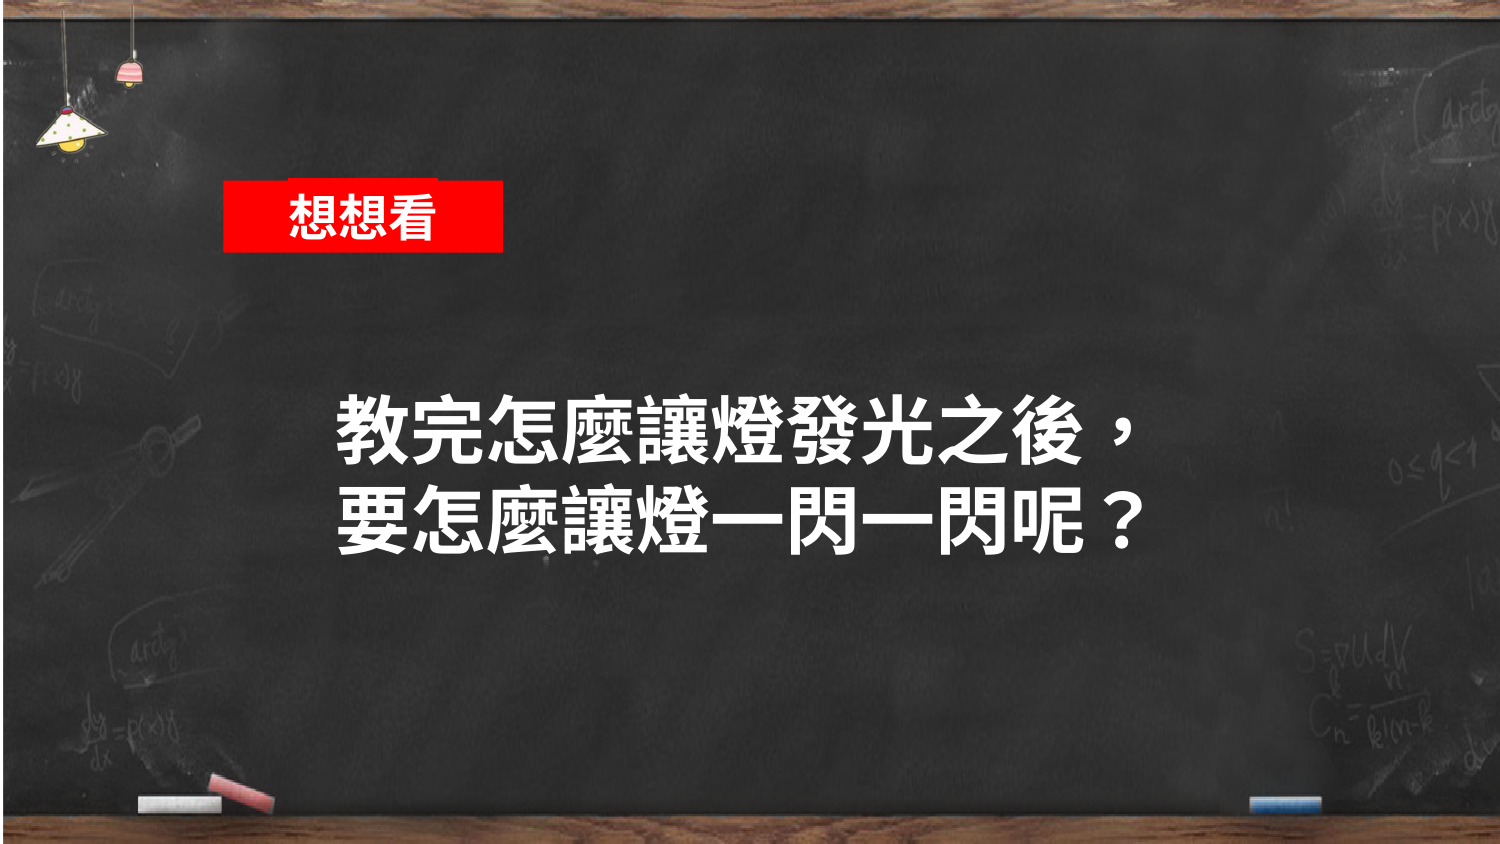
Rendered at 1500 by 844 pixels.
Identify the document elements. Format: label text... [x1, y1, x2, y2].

text_box 想想看 [223, 180, 504, 253]
text_box 教完怎麼讓燈發光之後， 要怎麼讓燈一閃一閃呢？ [324, 372, 1231, 513]
picture [0, 0, 1500, 844]
